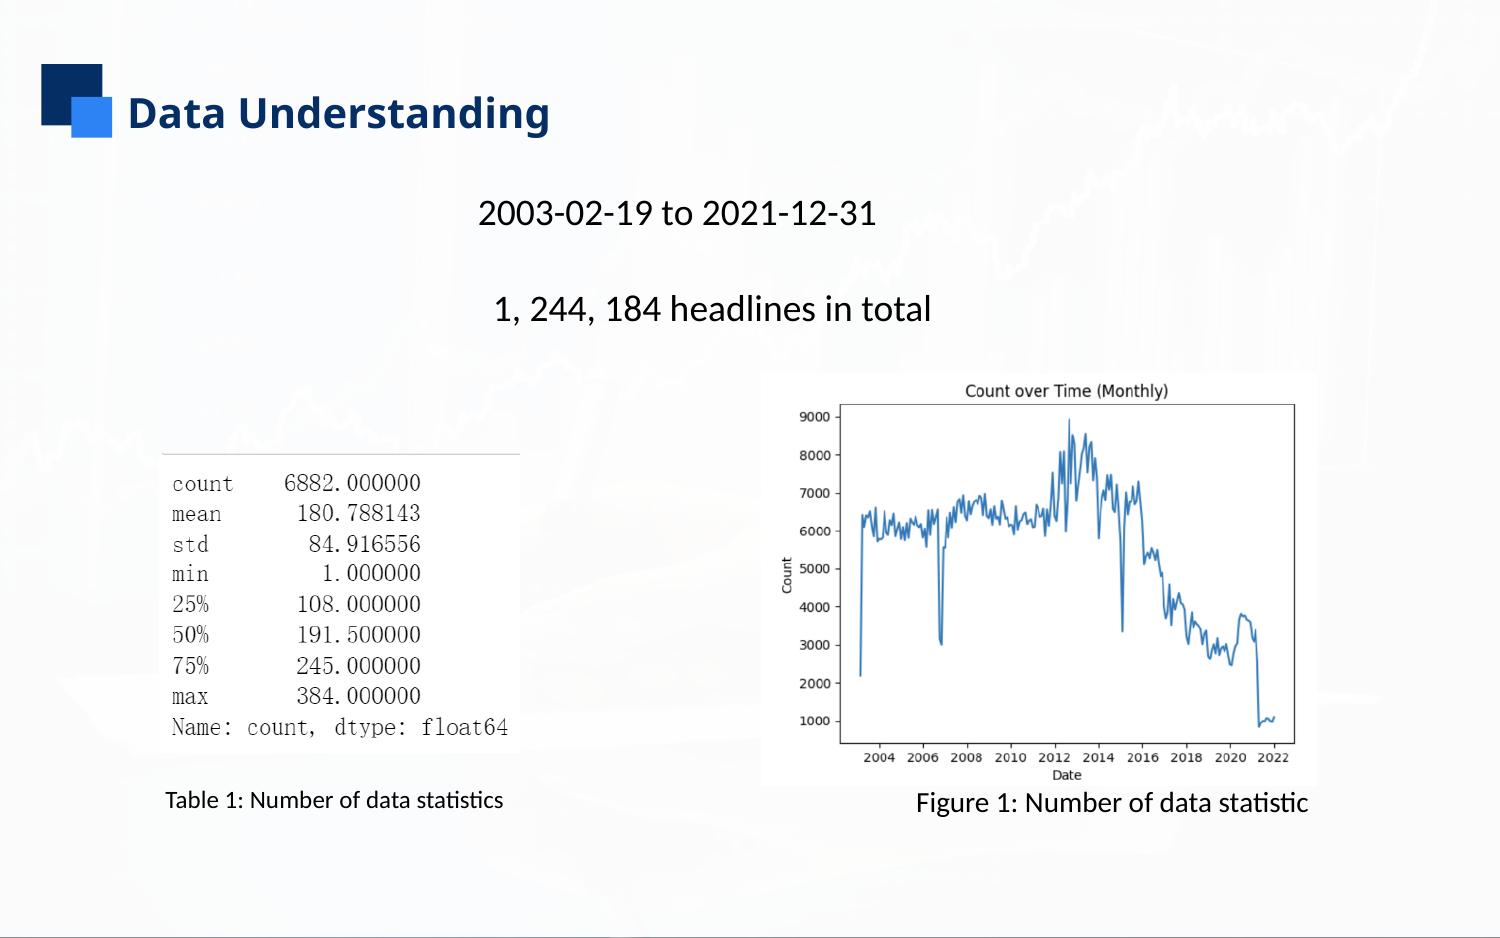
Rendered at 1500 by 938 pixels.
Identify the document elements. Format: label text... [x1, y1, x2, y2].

text_box [69, 95, 112, 140]
picture [159, 453, 521, 753]
text_box 2003-02-19 to 2021-12-31 [454, 180, 932, 240]
picture [761, 373, 1317, 786]
text_box Table 1: Number of data statistics [144, 776, 894, 822]
text_box Figure 1: Number of data statistic [894, 776, 1500, 827]
text_box Data Understanding [112, 78, 630, 144]
text_box 1, 244, 184 headlines in total [478, 276, 1229, 337]
text_box [39, 62, 104, 127]
